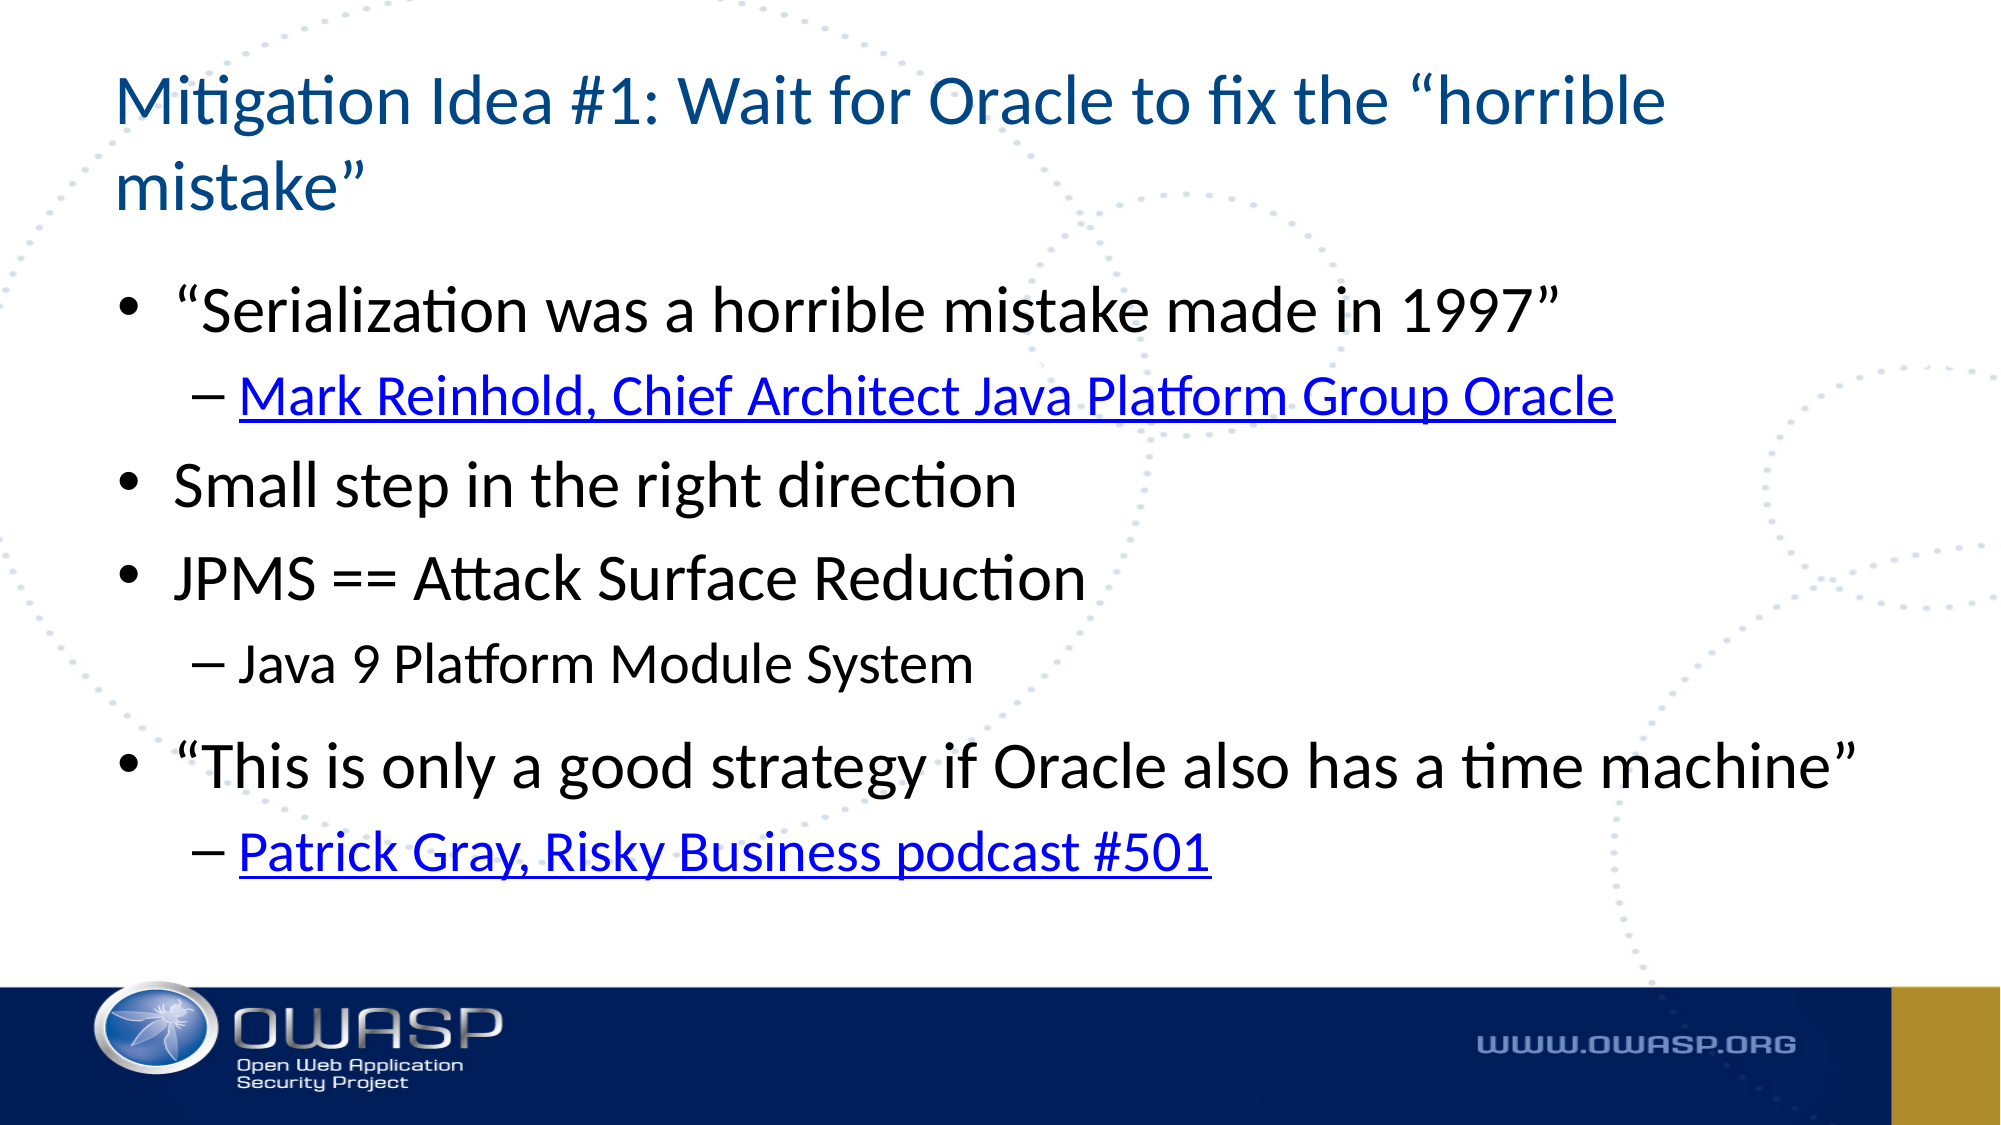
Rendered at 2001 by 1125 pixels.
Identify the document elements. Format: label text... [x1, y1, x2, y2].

list “Serialization was a horrible mistake made in 1997” Mark Reinhold, Chief Architect Java Platform Group Oracle Small step in the right direction JPMS == Attack Surface Reduction Java 9 Platform Module System [115, 265, 1916, 721]
text_box “This is only a good strategy if Oracle also has a time machine” Patrick Gray, Risky Business podcast #501 [115, 721, 1916, 1125]
picture [0, 0, 2001, 1125]
title Mitigation Idea #1: Wait for Oracle to fix the “horrible mistake” [99, 45, 1900, 233]
